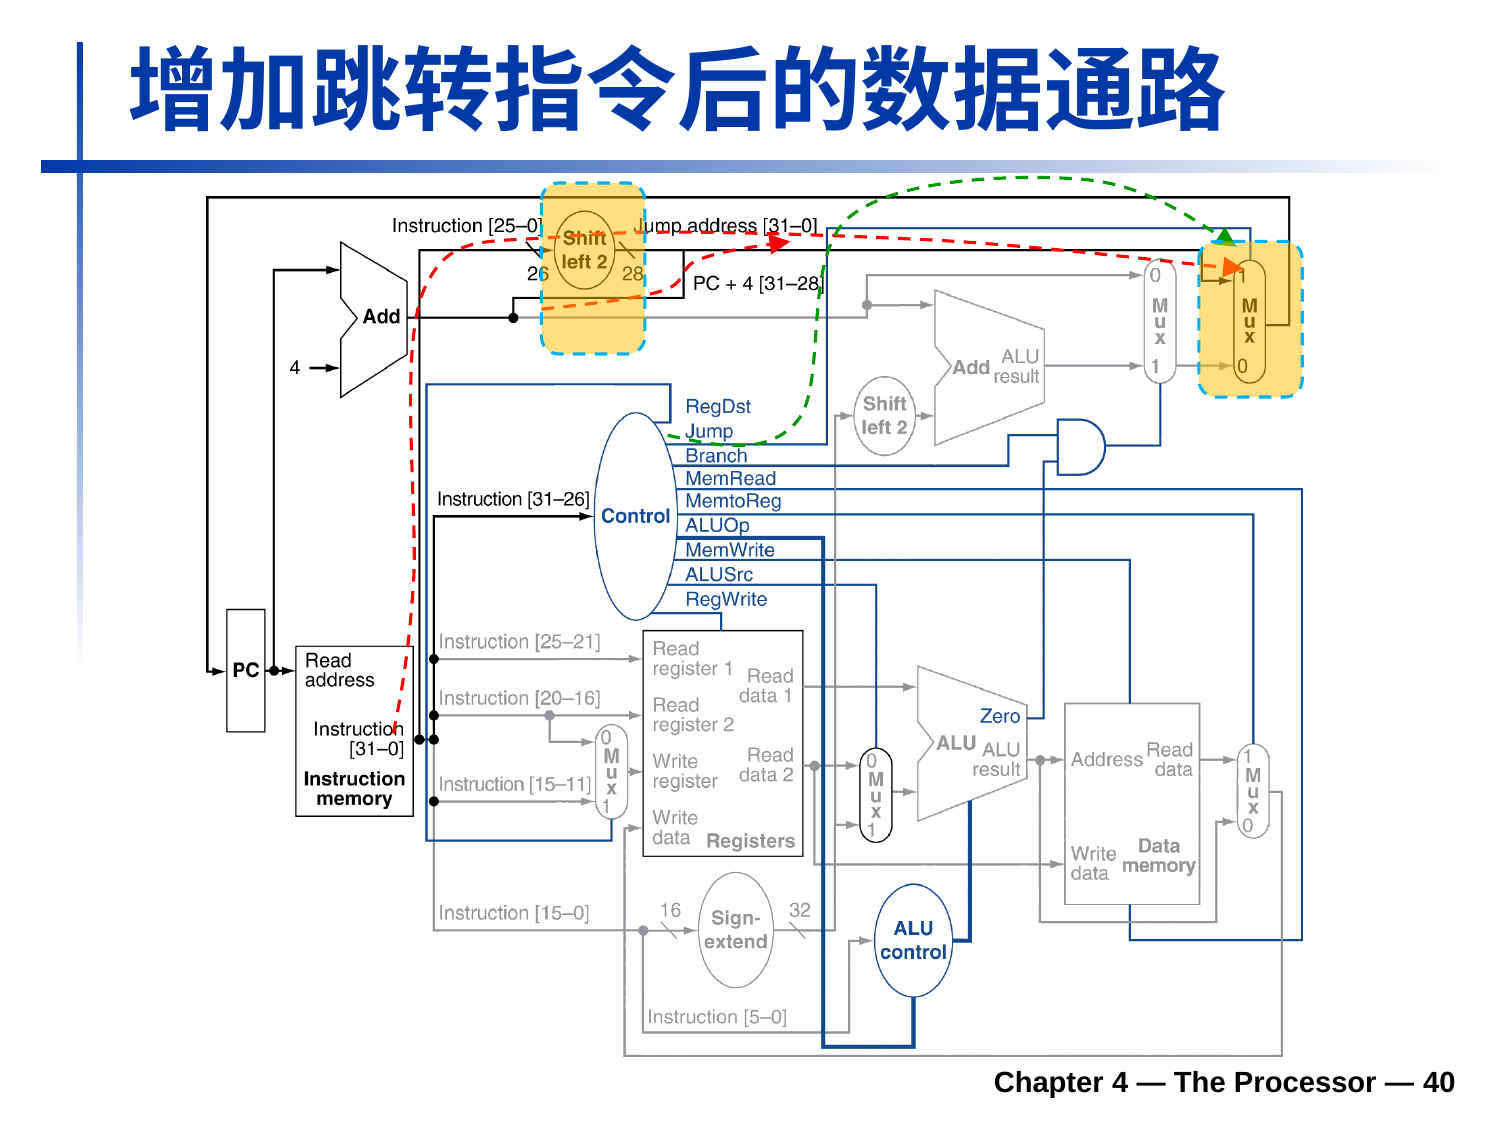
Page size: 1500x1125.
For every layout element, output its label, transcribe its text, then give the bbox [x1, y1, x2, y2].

footer Chapter 4 — The Processor — 40 [277, 1046, 1471, 1106]
text_box [542, 182, 644, 194]
picture [206, 196, 1303, 1057]
text_box [895, 177, 1141, 194]
title 增加跳转指令后的数据通路 [112, 23, 1468, 149]
